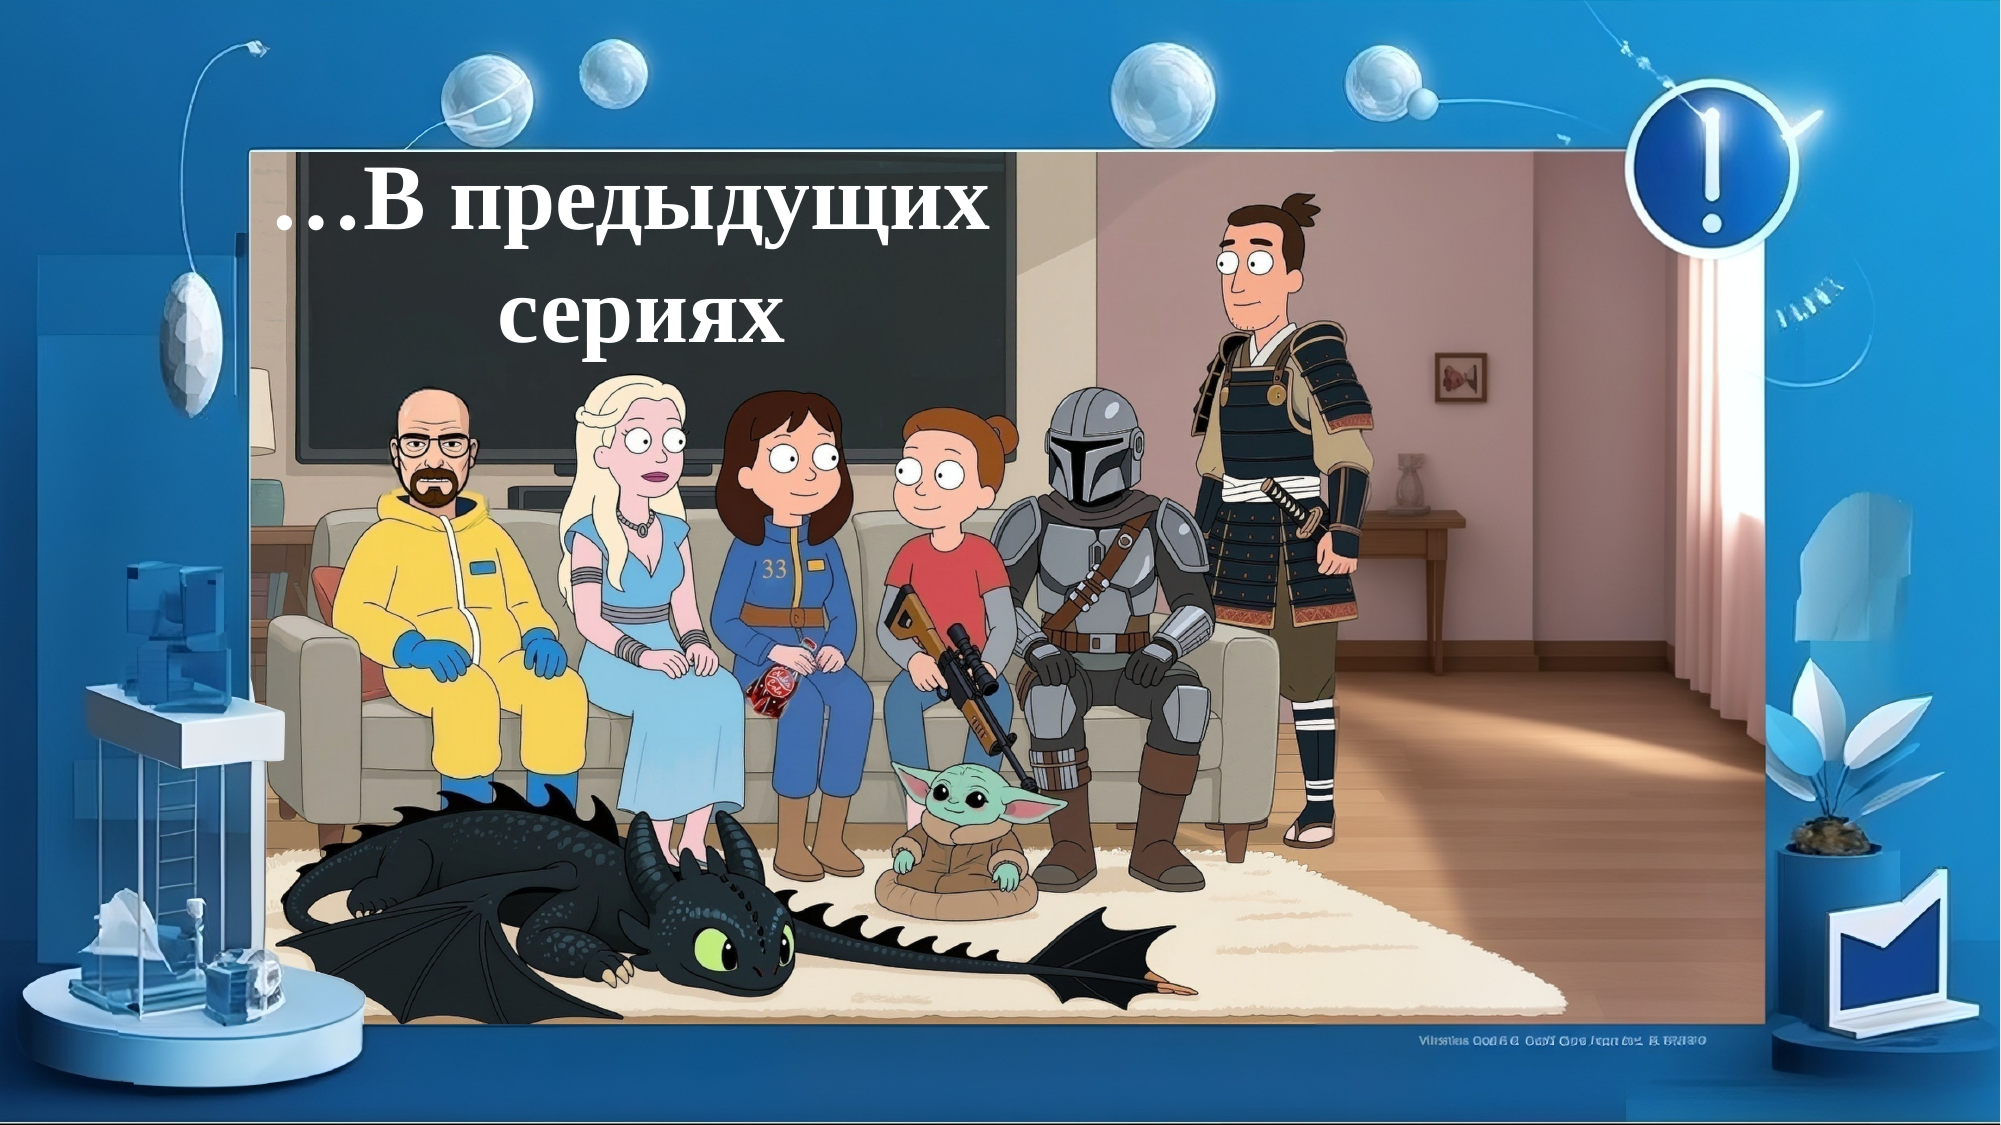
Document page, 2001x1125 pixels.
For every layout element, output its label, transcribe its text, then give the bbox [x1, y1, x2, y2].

text_box …В предыдущих сериях [124, 128, 1160, 369]
picture [0, 0, 2001, 1125]
